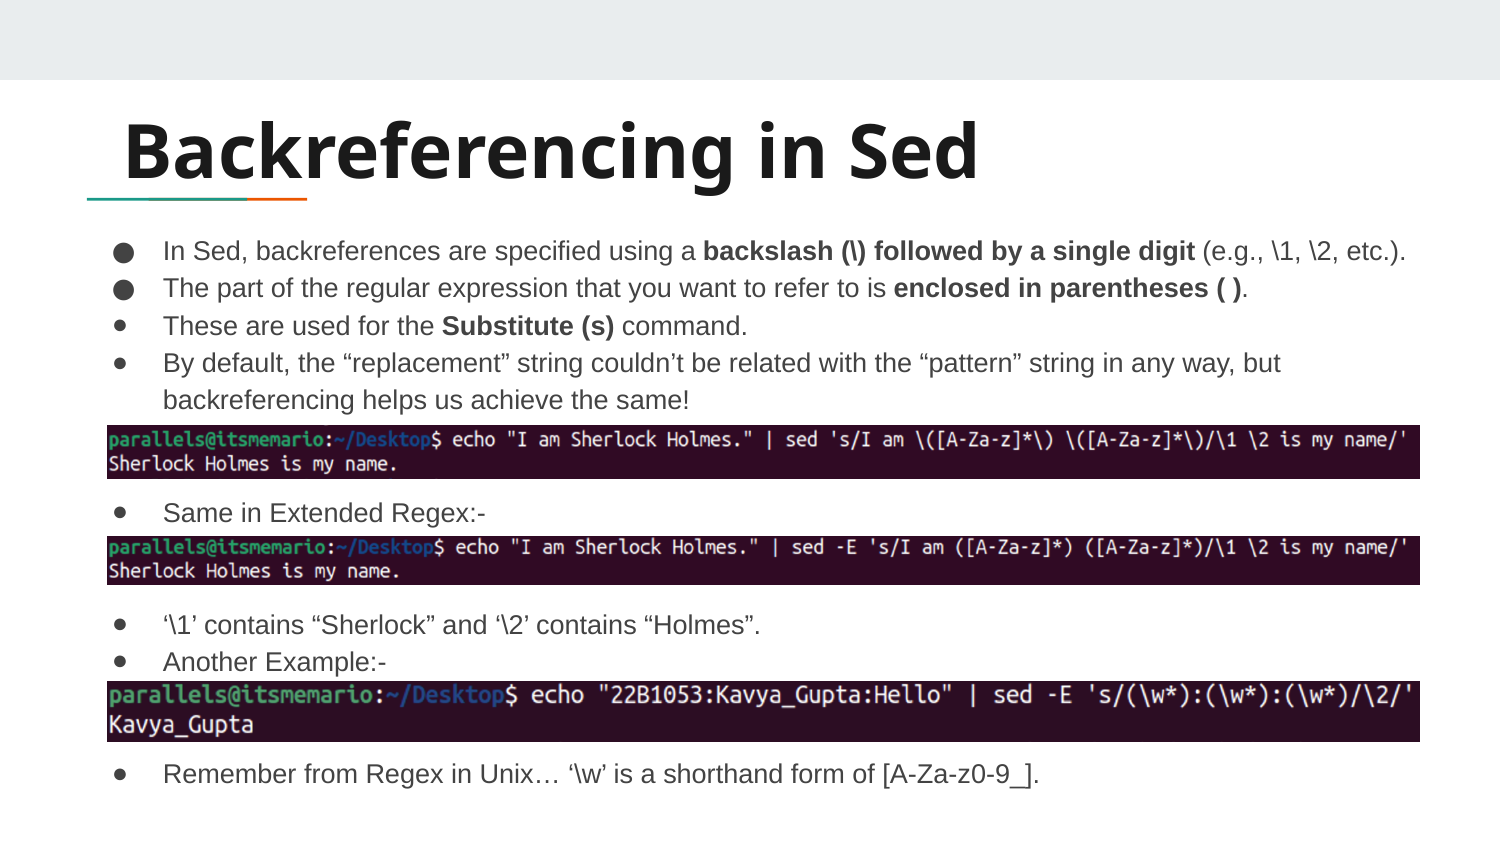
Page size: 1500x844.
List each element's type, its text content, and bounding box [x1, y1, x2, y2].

picture [107, 425, 1420, 479]
list In Sed, backreferences are specified using a backslash (\) followed by a single digit (e.g., \1, \2, etc.). The part of the regular expression that you want to refer to is enclosed in parentheses ( ). These are used for the Substitute (s) command. By default, the “replacement” string couldn’t be related with the “pattern” string in any way, but backreferencing helps us achieve the same! Same in Extended Regex:- ‘\1’ contains “Sherlock” and ‘\2’ contains “Holmes”. Another Example:- Remember from Regex in Unix… ‘\w’ is a shorthand form of [A-Za-z0-9_]. [72, 213, 1436, 782]
picture [107, 535, 1420, 585]
title Backreferencing in Sed [107, 88, 1369, 177]
picture [107, 681, 1420, 742]
